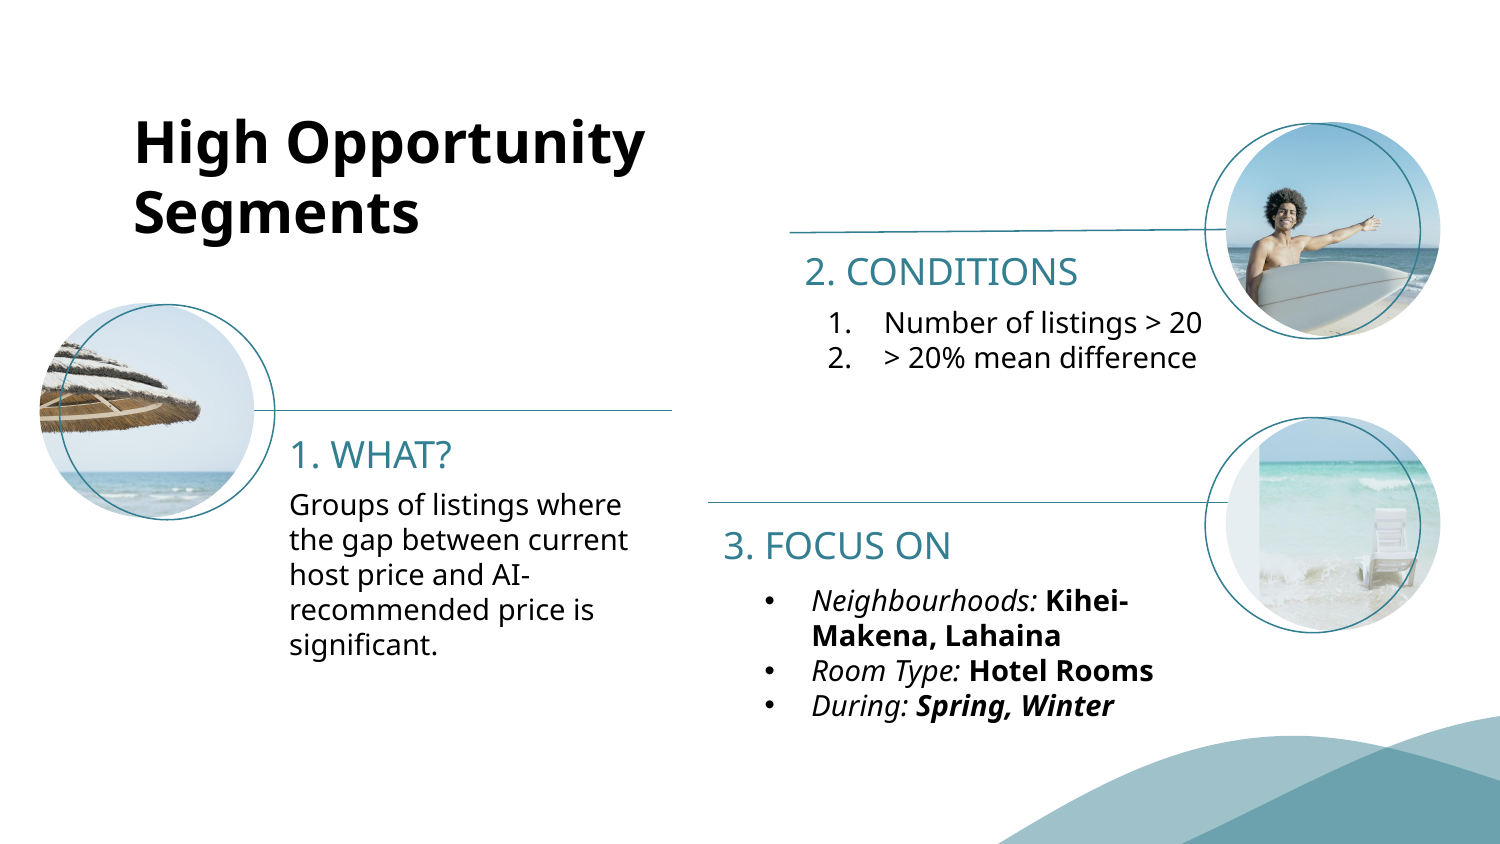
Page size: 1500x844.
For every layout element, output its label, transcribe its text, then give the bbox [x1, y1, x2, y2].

subtitle Neighbourhoods: Kihei-Makena, Lahaina Room Type: Hotel Rooms During: Spring, Winter [749, 567, 1242, 759]
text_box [789, 228, 1220, 233]
text_box [260, 420, 275, 467]
text_box [1207, 470, 1220, 501]
subtitle Groups of listings where the gap between current host price and AI-recommended price is significant. [274, 471, 672, 638]
subtitle 3. FOCUS ON [708, 509, 1198, 577]
subtitle 2. CONDITIONS [789, 240, 1220, 303]
text_box [260, 357, 275, 410]
text_box [1205, 176, 1220, 227]
picture [39, 302, 255, 518]
title High Opportunity Segments [118, 90, 824, 277]
subtitle Number of listings > 20 > 20% mean difference [812, 303, 1279, 456]
picture [1225, 415, 1441, 631]
subtitle 1. WHAT? [274, 420, 601, 486]
text_box [1205, 510, 1220, 580]
picture [1225, 121, 1441, 337]
text_box [1205, 241, 1220, 286]
